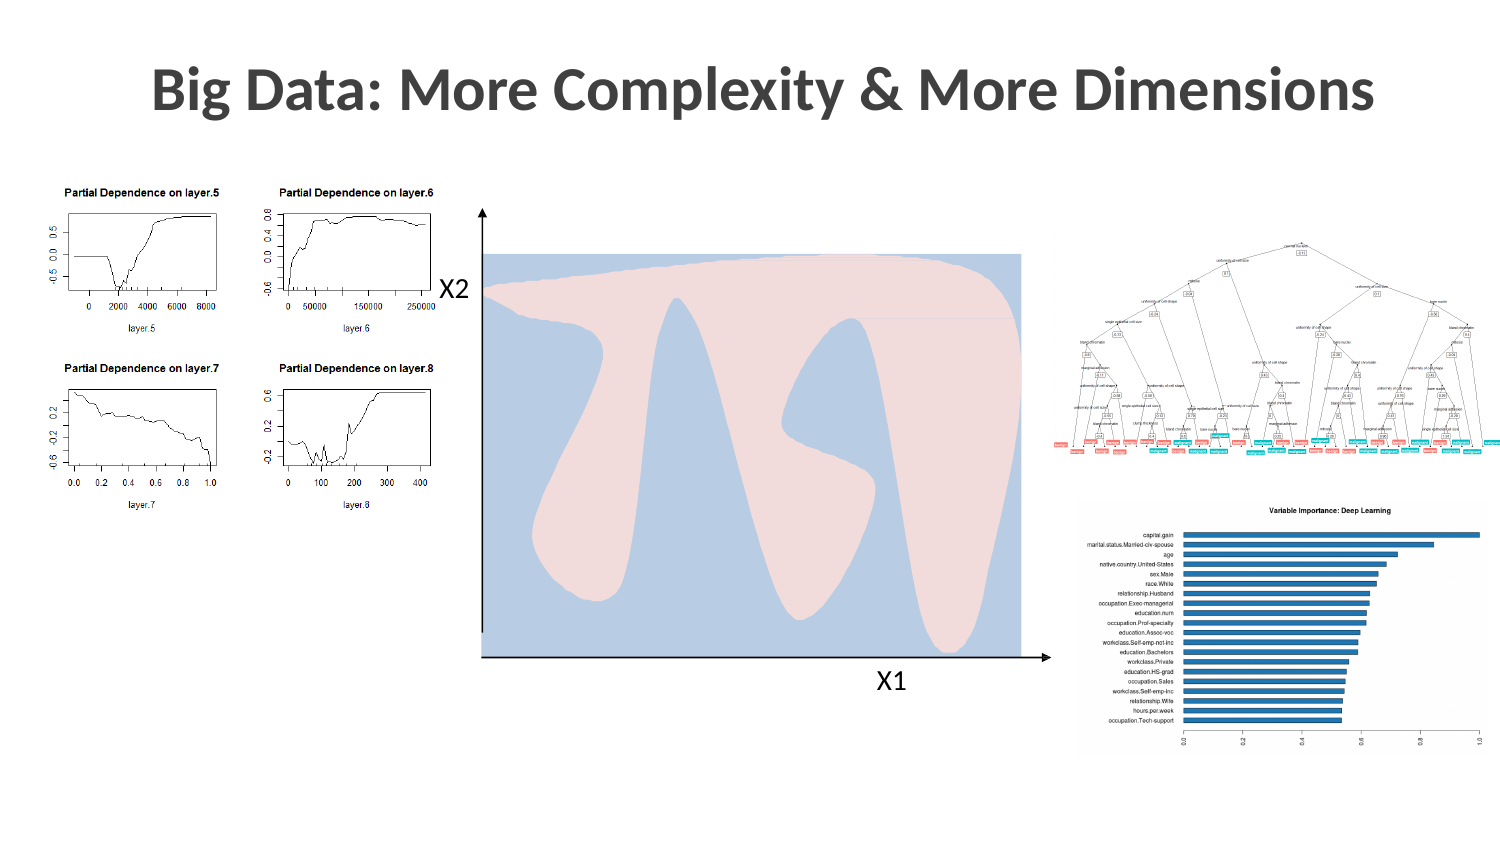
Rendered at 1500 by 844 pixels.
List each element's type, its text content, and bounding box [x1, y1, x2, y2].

picture [1077, 500, 1489, 756]
text_box [481, 298, 1022, 656]
picture [1050, 231, 1500, 460]
title Big Data: More Complexity & More Dimensions [44, 45, 1463, 158]
text_box [481, 652, 1052, 663]
text_box X1 [874, 660, 907, 697]
text_box [491, 254, 1022, 653]
text_box X2 [458, 254, 491, 313]
text_box [477, 208, 488, 254]
text_box [484, 253, 1022, 360]
picture [24, 169, 453, 521]
